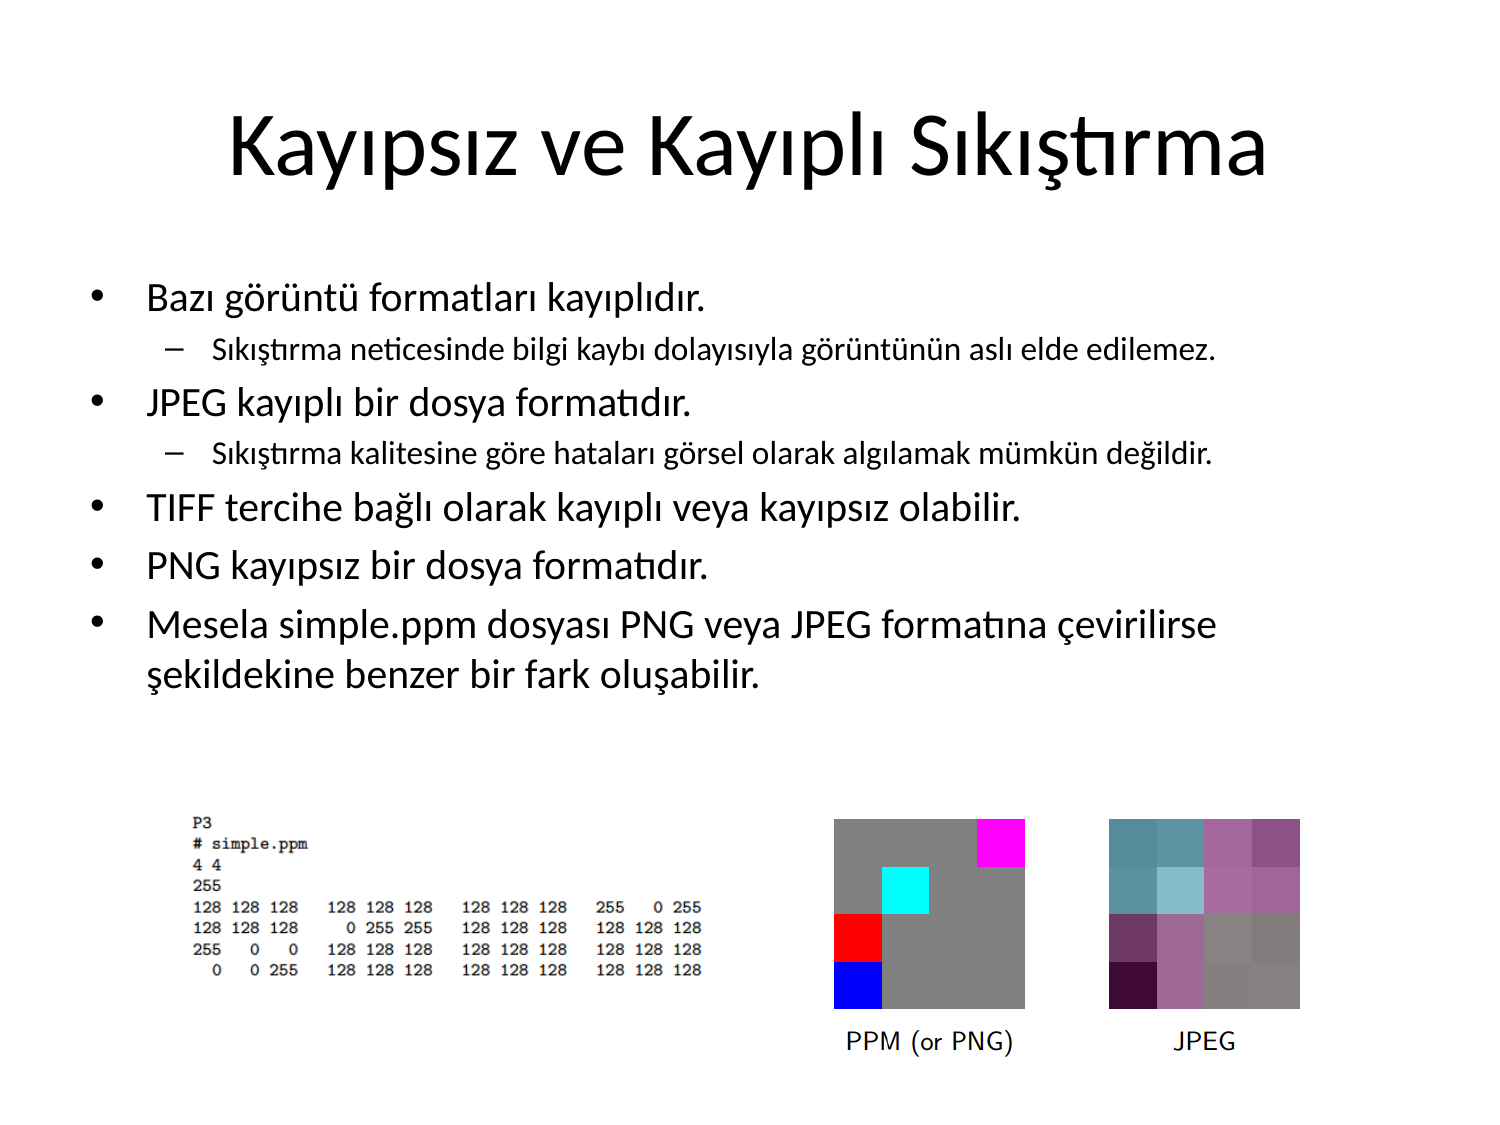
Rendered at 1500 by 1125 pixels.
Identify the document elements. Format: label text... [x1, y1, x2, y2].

picture [818, 808, 1308, 1069]
title Kayıpsız ve Kayıplı Sıkıştırma [75, 45, 1425, 233]
picture [182, 810, 717, 988]
text_box Bazı görüntü formatları kayıplıdır. Sıkıştırma neticesinde bilgi kaybı dolayısıyla görüntünün aslı elde edilemez. JPEG kayıplı bir dosya formatıdır. Sıkıştırma kalitesine göre hataları görsel olarak algılamak mümkün değildir. TIFF tercihe bağlı olarak kayıplı veya kayıpsız olabilir. PNG kayıpsız bir dosya formatıdır. Mesela simple.ppm dosyası PNG veya JPEG formatına çevirilirse şekildekine benzer bir fark oluşabilir. [74, 262, 1425, 846]
